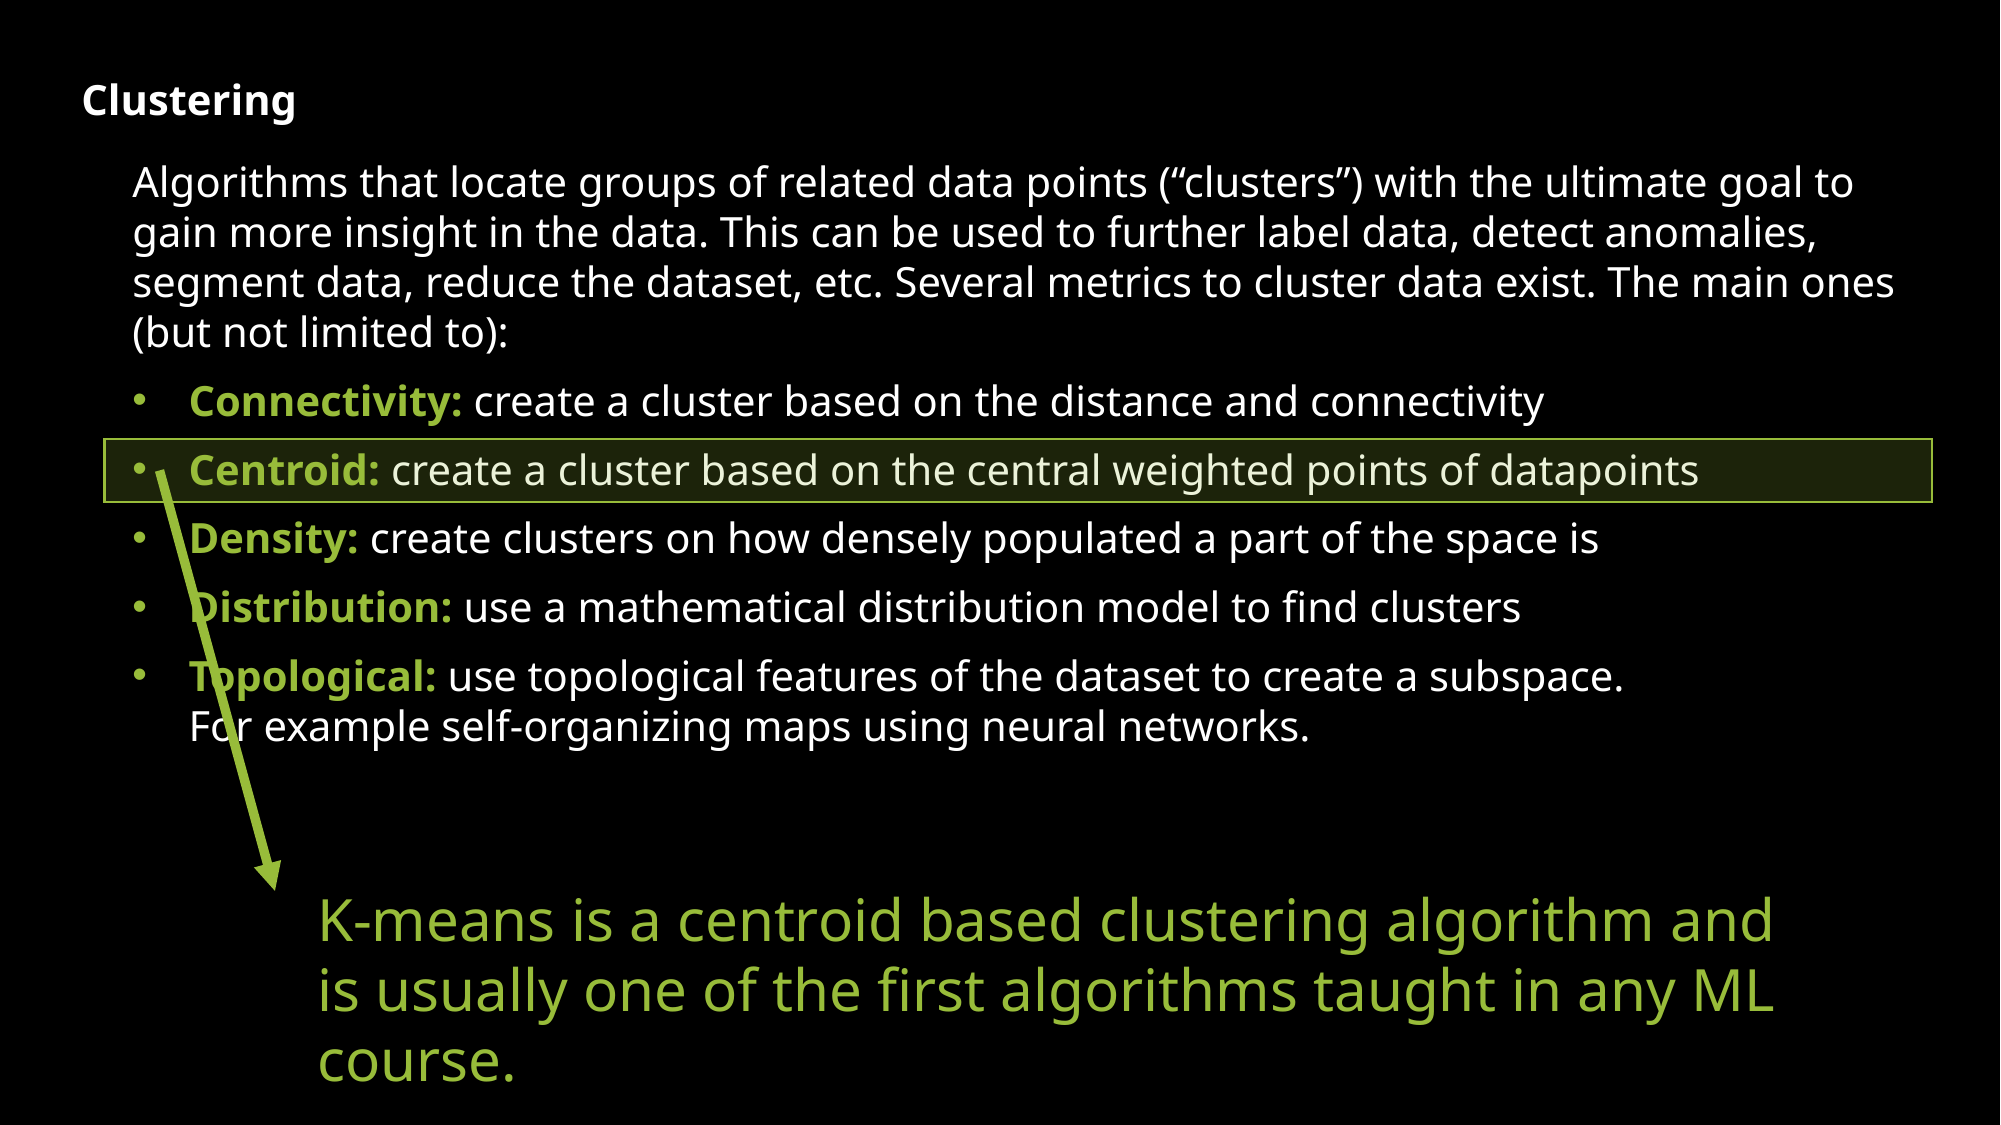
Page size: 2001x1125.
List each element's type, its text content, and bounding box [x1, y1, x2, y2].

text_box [159, 470, 275, 891]
text_box K-means is a centroid based clustering algorithm and is usually one of the first algorithms taught in any ML course. [302, 875, 1809, 1101]
text_box [103, 438, 1933, 503]
text_box Algorithms that locate groups of related data points (“clusters”) with the ultimate goal to gain more insight in the data. This can be used to further label data, detect anomalies, segment data, reduce the dataset, etc. Several metrics to cluster data exist. The main ones (but not limited to): Connectivity: create a cluster based on the distance and connectivity Centroid: create a cluster based on the central weighted points of datapoints Density: create clusters on how densely populated a part of the space is Distribution: use a mathematical distribution model to find clusters Topological: use topological features of the dataset to create a subspace. For example self-organizing maps using neural networks. [132, 155, 1933, 438]
text_box Algorithms that locate groups of related data points (“clusters”) with the ultimate goal to gain more insight in the data. This can be used to further label data, detect anomalies, segment data, reduce the dataset, etc. Several metrics to cluster data exist. The main ones (but not limited to): Connectivity: create a cluster based on the distance and connectivity Centroid: create a cluster based on the central weighted points of datapoints Density: create clusters on how densely populated a part of the space is Distribution: use a mathematical distribution model to find clusters Topological: use topological features of the dataset to create a subspace. For example self-organizing maps using neural networks. [132, 503, 1933, 957]
text_box Clustering [66, 66, 1867, 138]
